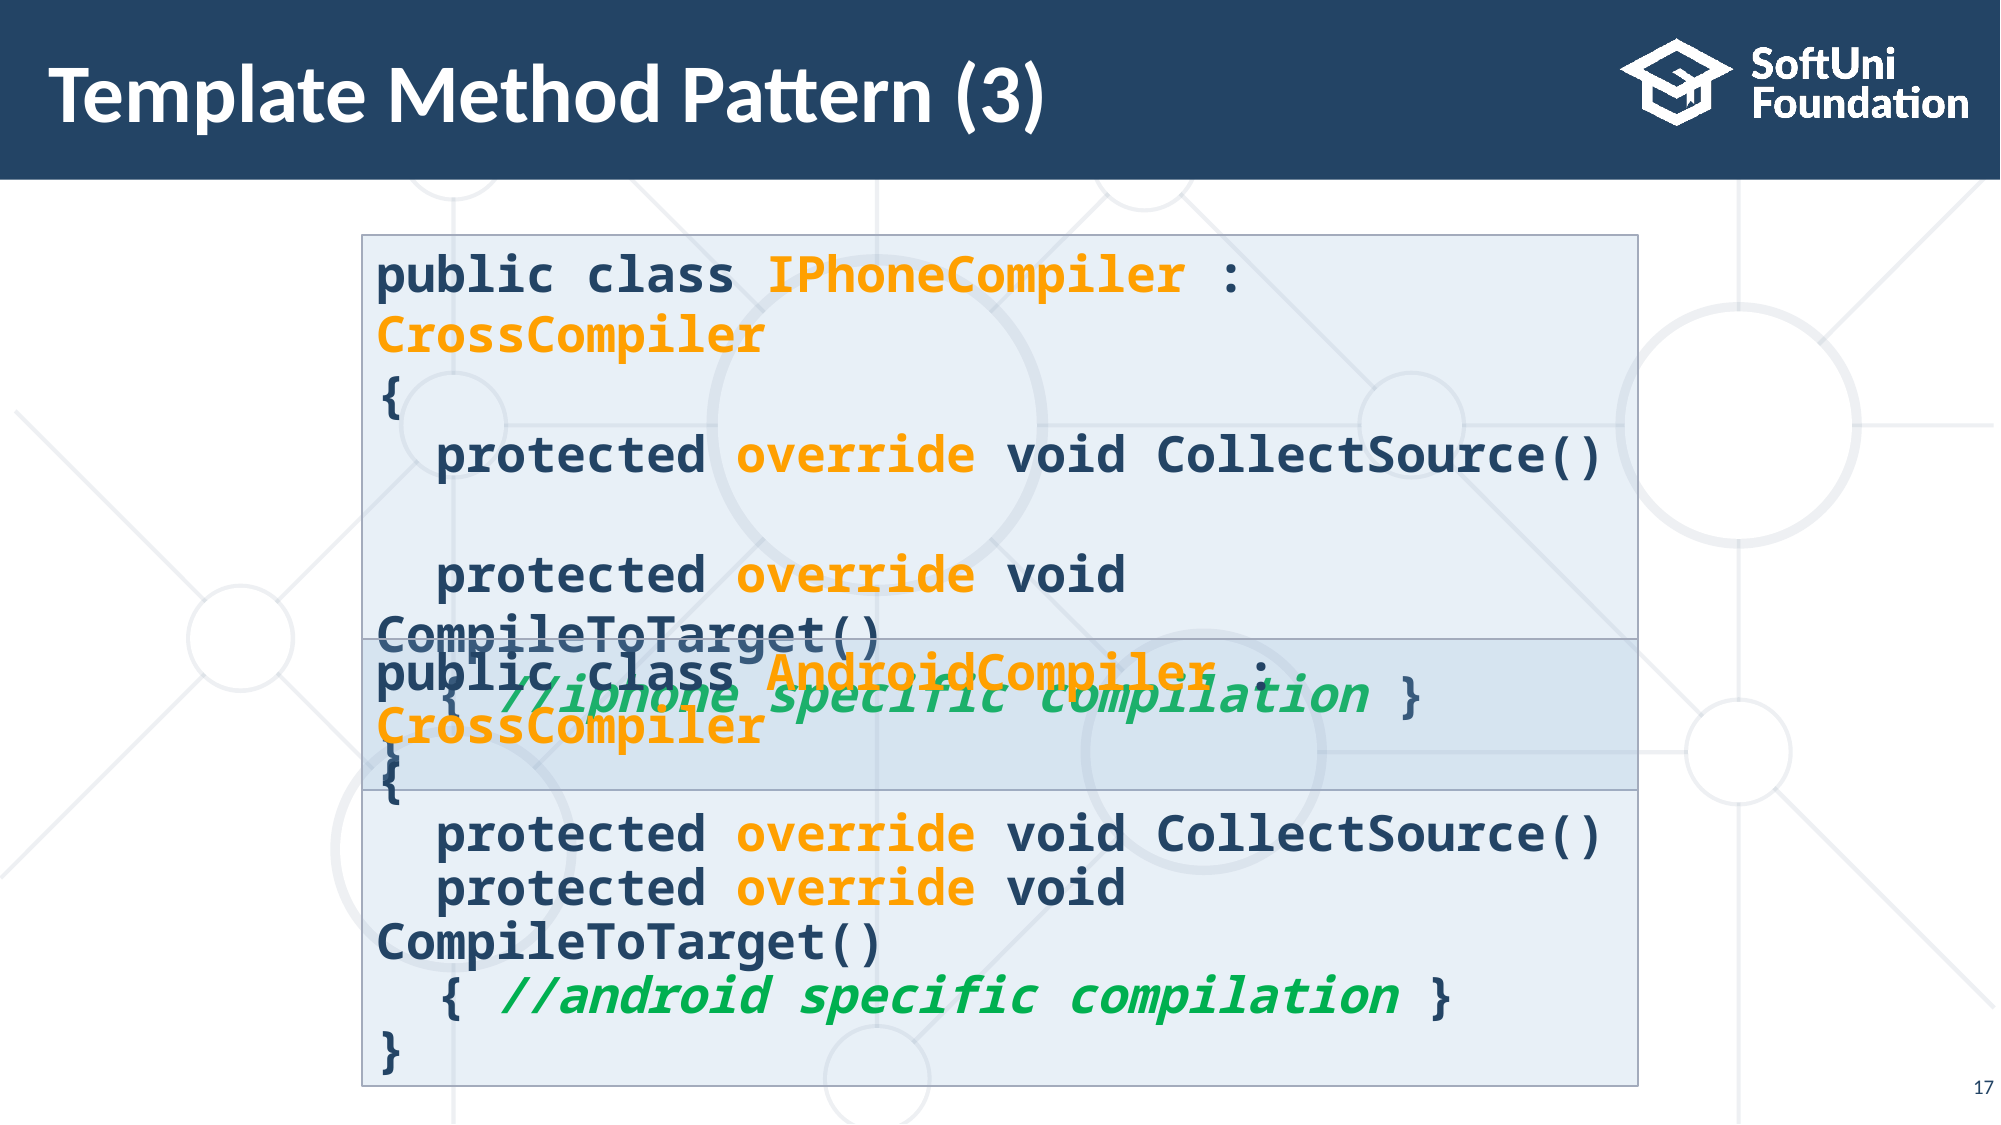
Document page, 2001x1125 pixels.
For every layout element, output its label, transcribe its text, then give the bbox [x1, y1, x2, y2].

slide_number 17 [1929, 1070, 2000, 1103]
title Template Method Pattern (3) [31, 16, 1591, 162]
text_box public class AndroidCompiler : CrossCompiler { protected override void CollectSource() protected override void CompileToTarget() { //android specific compilation } } [361, 639, 1639, 1086]
text_box public class IPhoneCompiler : CrossCompiler { protected override void CollectSource() protected override void CompileToTarget() { //iphone specific compilation } } [361, 234, 1639, 639]
picture [1619, 38, 1968, 126]
